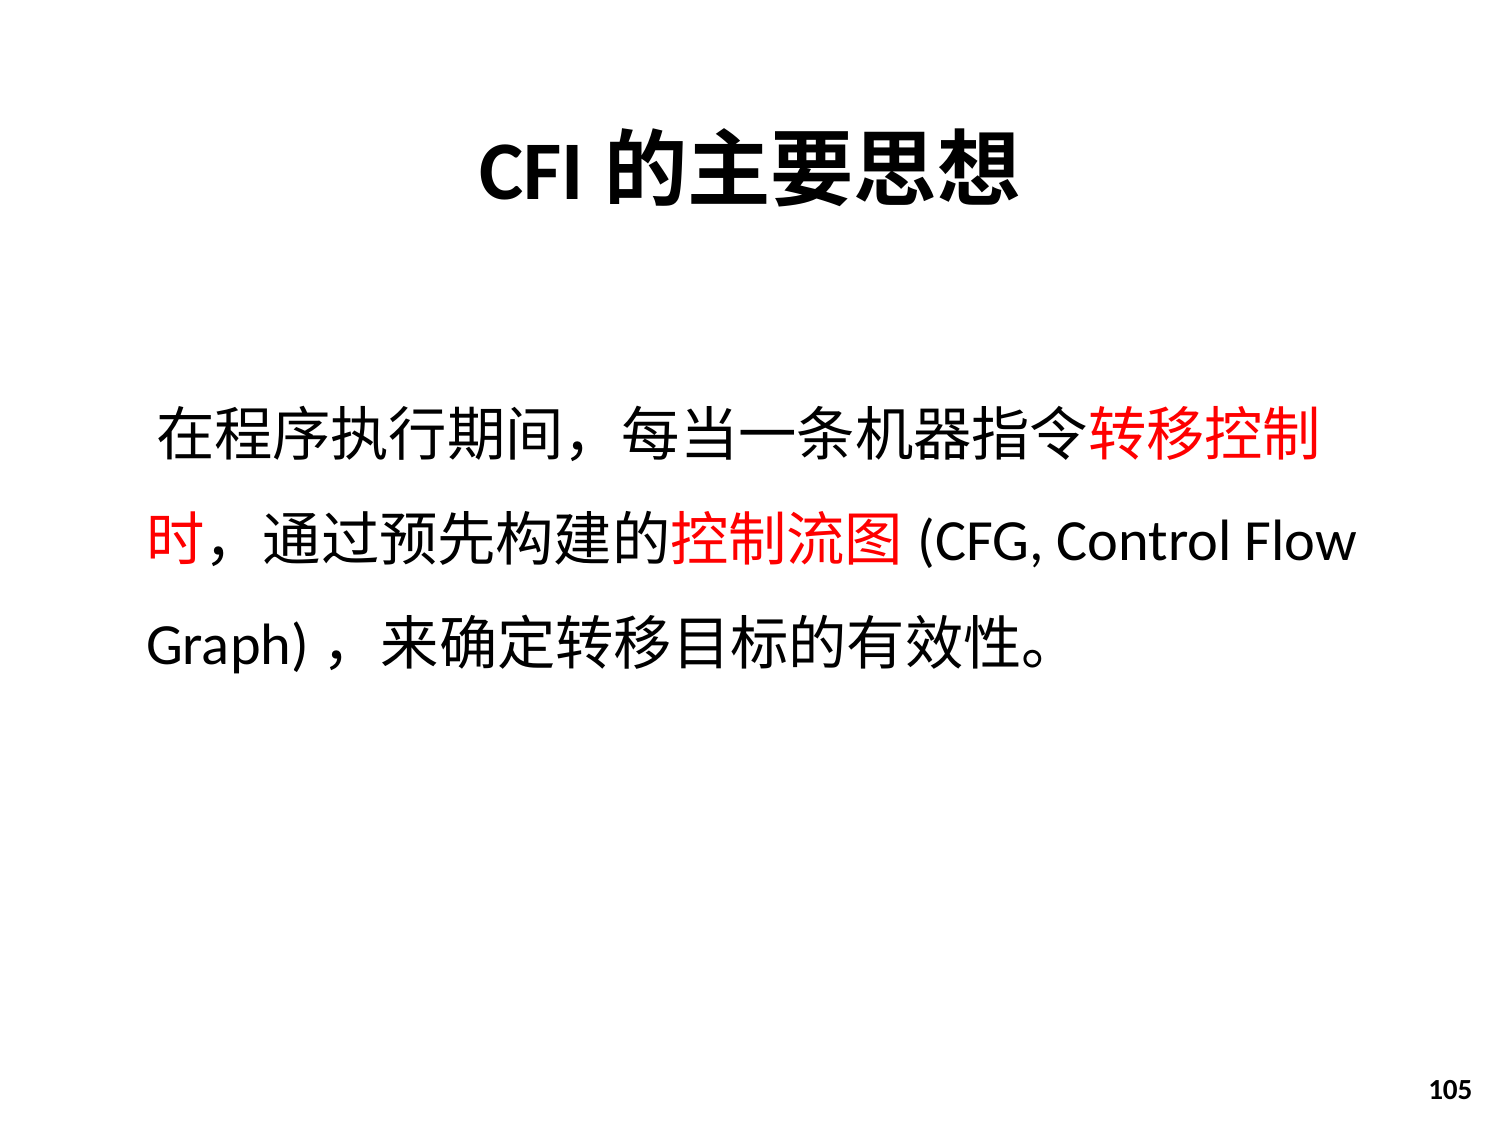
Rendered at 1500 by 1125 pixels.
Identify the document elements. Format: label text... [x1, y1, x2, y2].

slide_number 105 [1174, 1062, 1488, 1125]
title CFI的主要思想 [112, 72, 1388, 237]
list 在程序执行期间，每当一条机器指令转移控制时，通过预先构建的控制流图(CFG, Control Flow Graph)，来确定转移目标的有效性。 [75, 237, 1388, 975]
